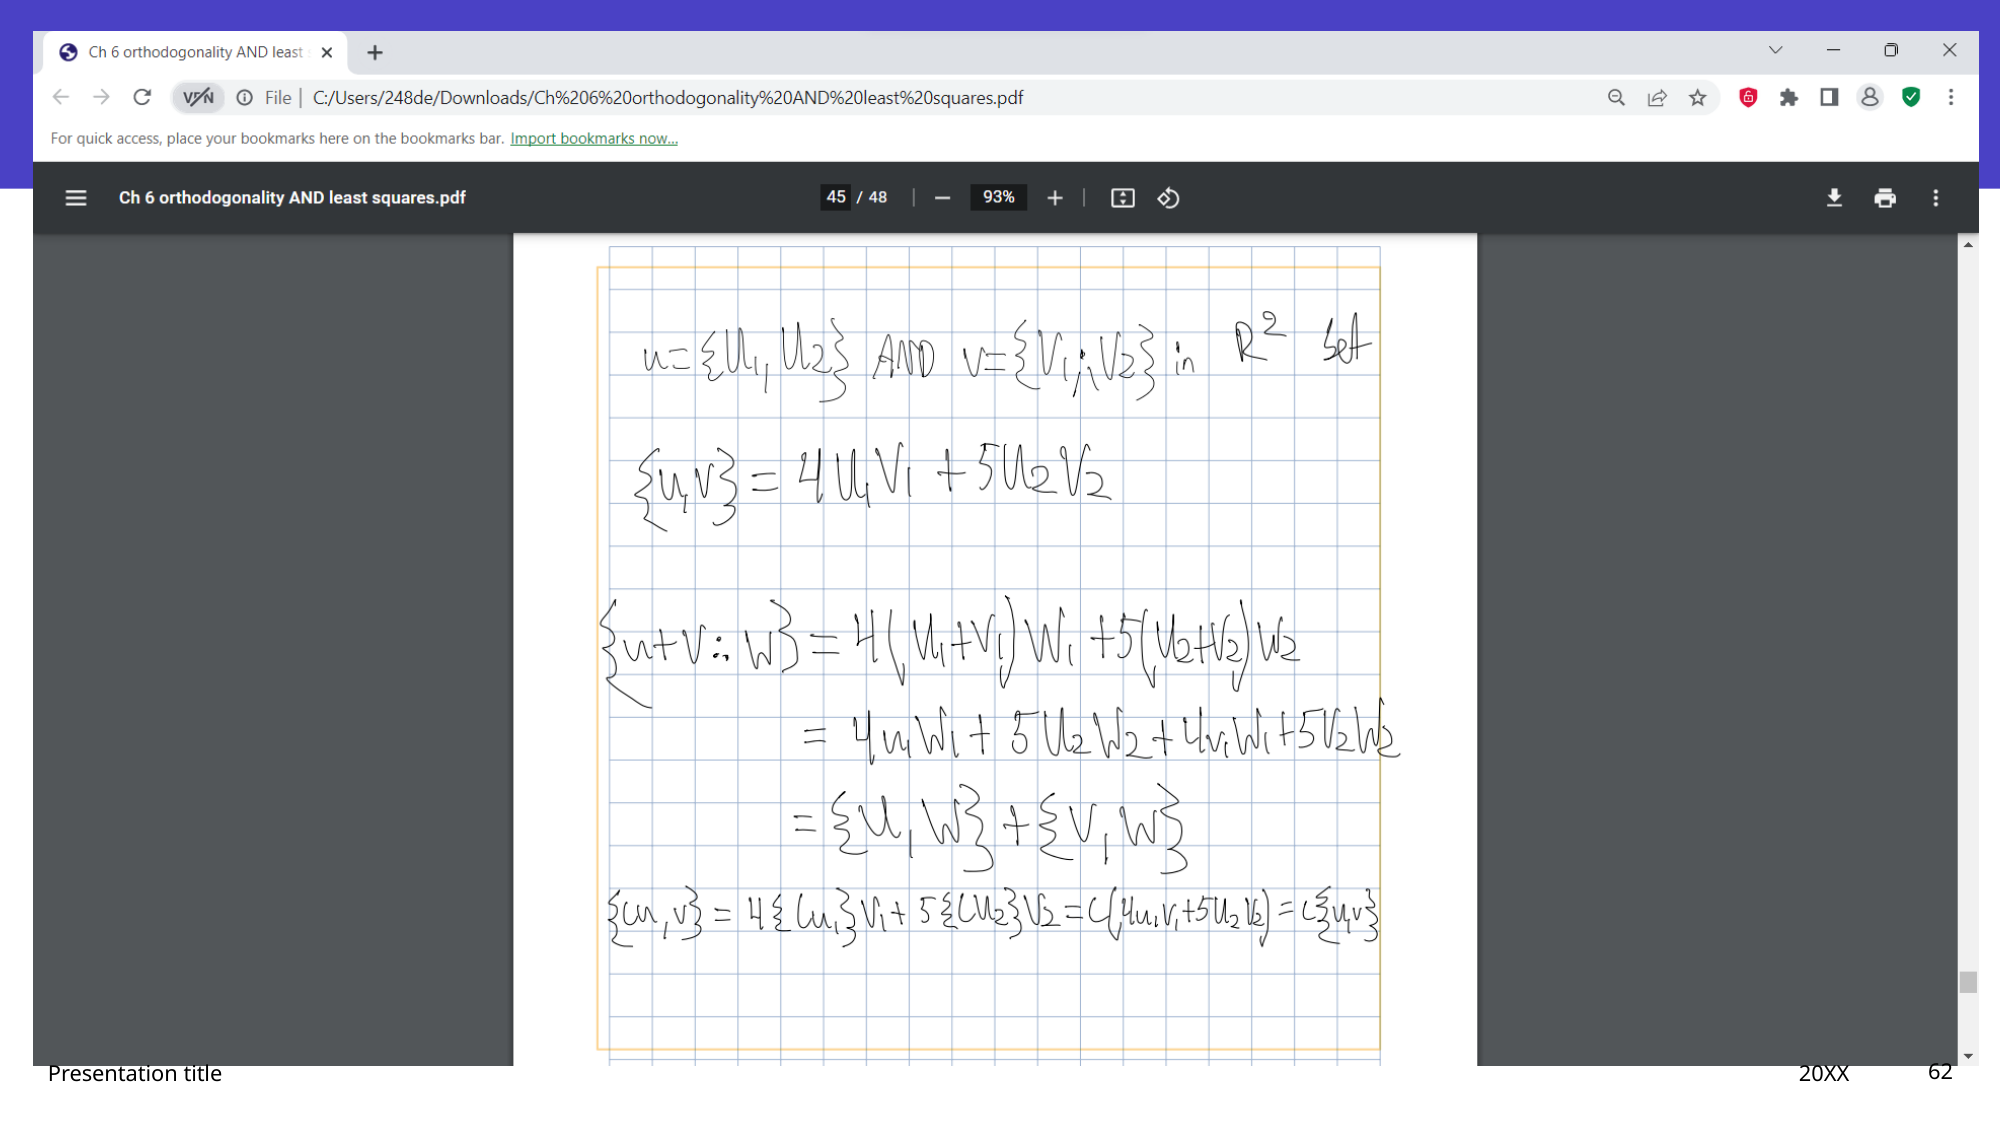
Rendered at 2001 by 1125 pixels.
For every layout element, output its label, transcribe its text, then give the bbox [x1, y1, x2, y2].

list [32, 31, 1979, 1066]
slide_number 20XX [1150, 1066, 1864, 1103]
footer Presentation title [33, 1066, 827, 1103]
slide_number 62 [1864, 1066, 1968, 1103]
